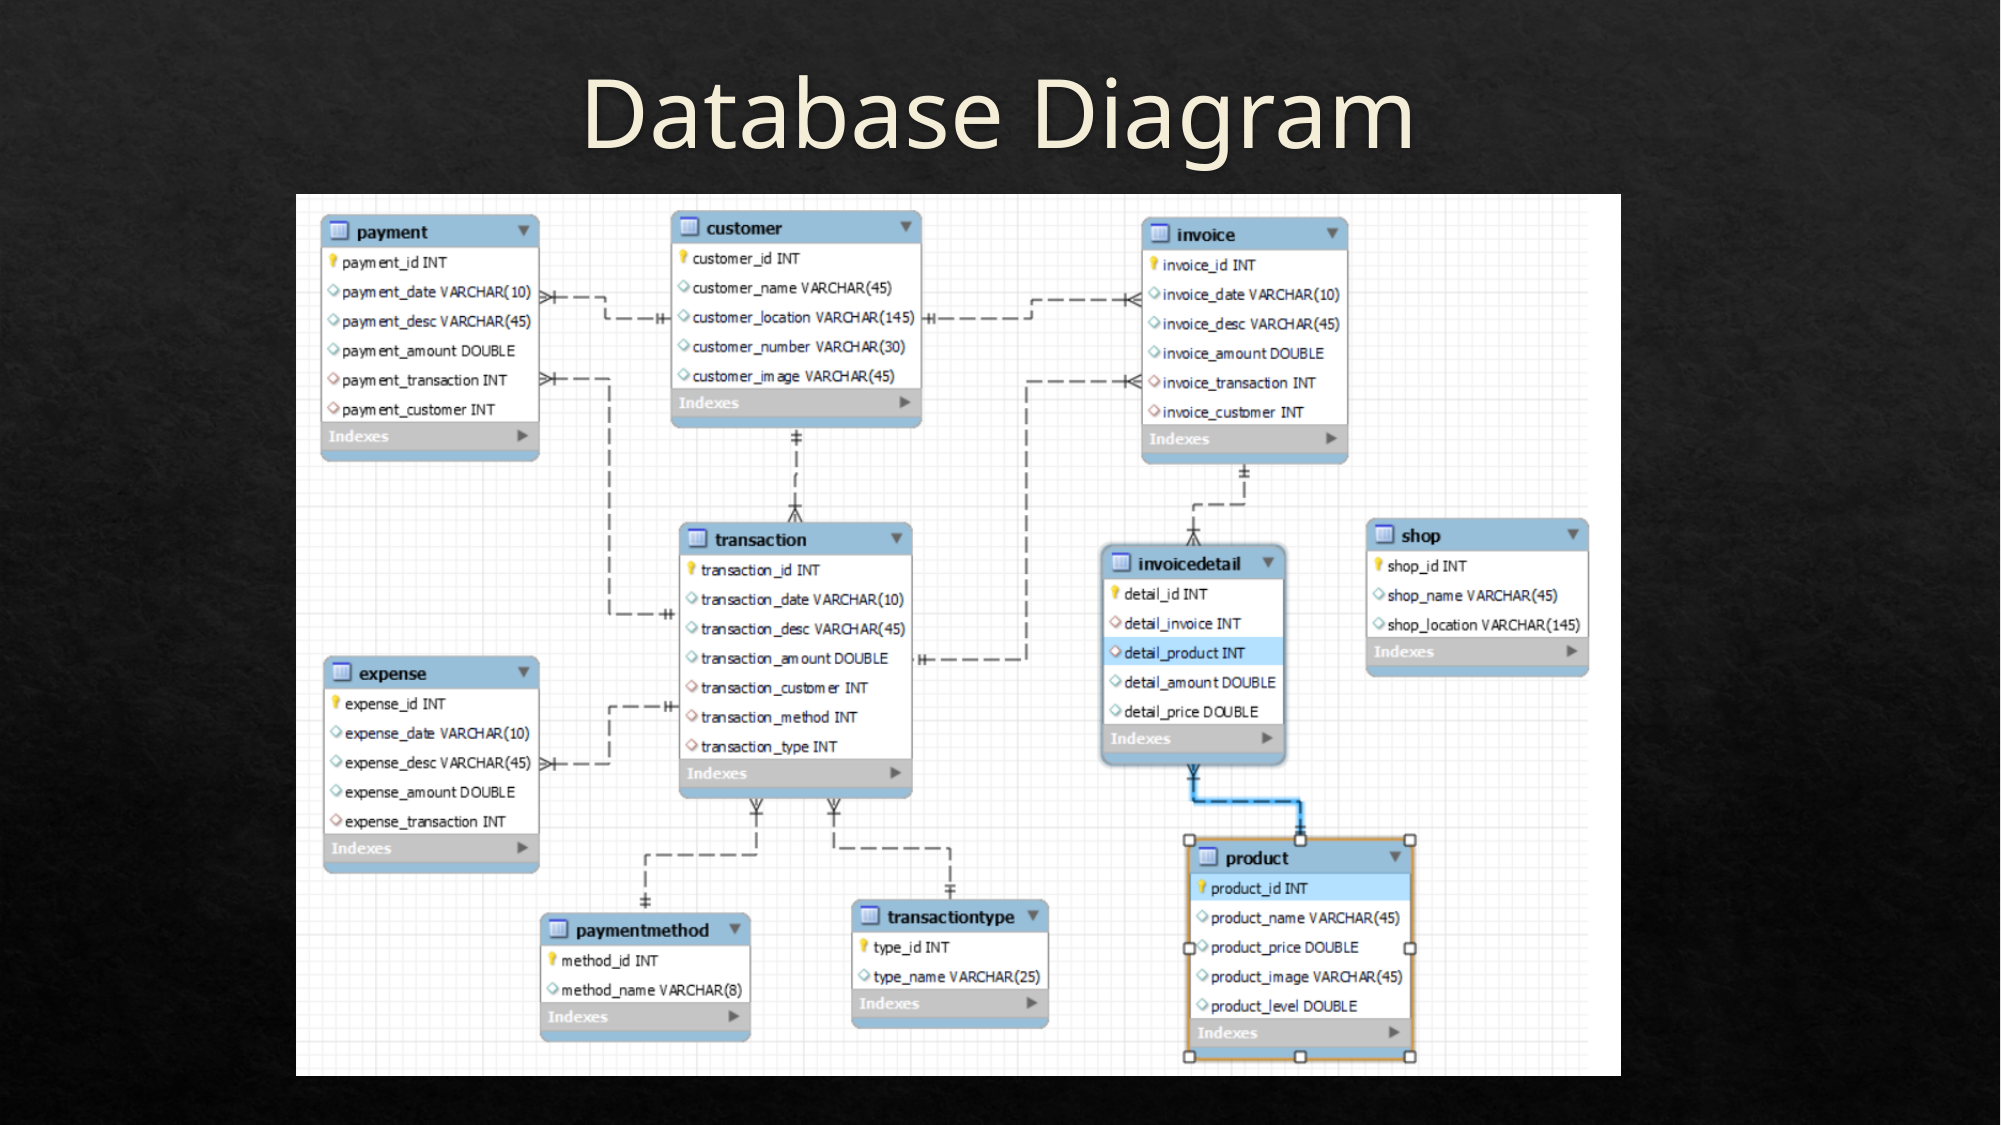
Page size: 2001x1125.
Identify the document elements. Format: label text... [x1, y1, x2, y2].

title Database Diagram [149, 14, 1849, 221]
picture [296, 194, 1622, 1076]
